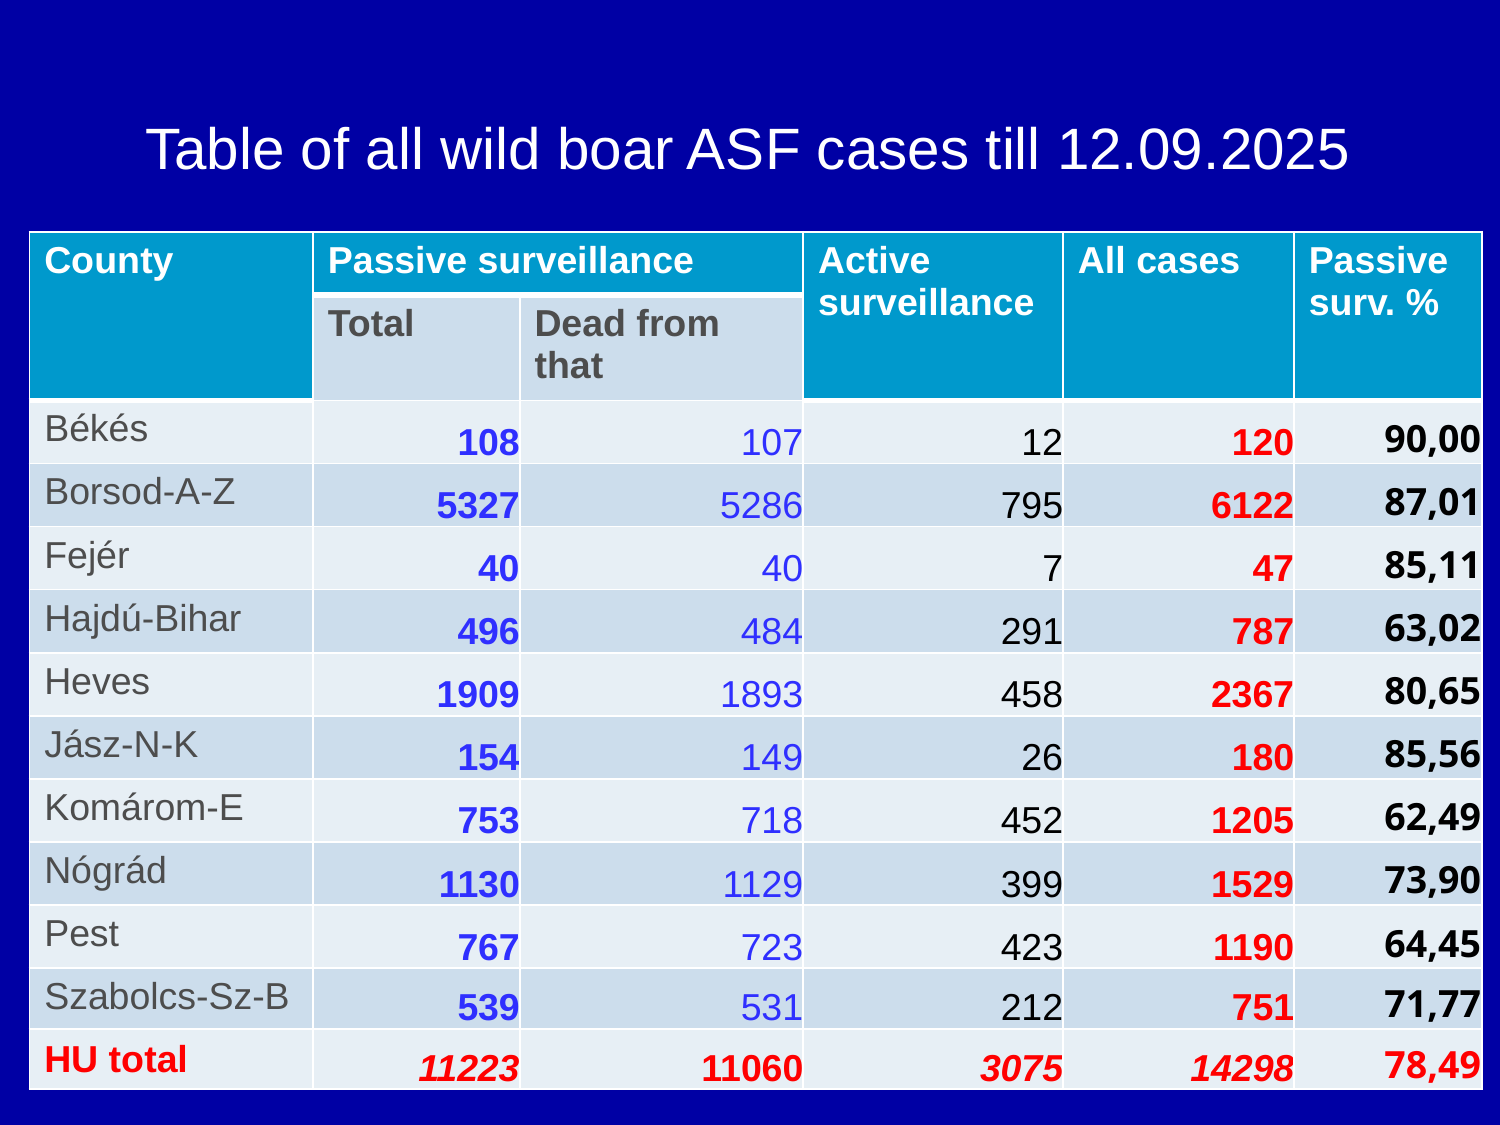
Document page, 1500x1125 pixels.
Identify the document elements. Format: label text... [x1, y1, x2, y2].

table_cell 1909 [314, 654, 519, 715]
table_cell 291 [804, 590, 1062, 652]
table_cell 458 [804, 654, 1062, 715]
table_cell 180 [1064, 717, 1293, 778]
table_cell 154 [314, 717, 519, 778]
table_cell 90,00 [1295, 403, 1481, 463]
table_cell 87,01 [1295, 464, 1481, 526]
table_cell 5286 [521, 464, 802, 526]
table_cell 2367 [1064, 654, 1293, 715]
table_cell 107 [521, 401, 802, 463]
table_cell 212 [804, 969, 1062, 1028]
table_cell 108 [314, 401, 519, 463]
table_cell Nógrád [30, 843, 312, 904]
table_cell 5327 [314, 464, 519, 526]
table_cell 1529 [1064, 843, 1293, 904]
table_cell 1130 [314, 843, 519, 904]
table_cell 7 [804, 527, 1062, 589]
table_cell 11223 [314, 1030, 519, 1088]
table_cell 47 [1064, 527, 1293, 589]
table_cell 26 [804, 717, 1062, 778]
table_cell 1893 [521, 654, 802, 715]
table_cell 64,45 [1295, 906, 1481, 967]
table_cell Szabolcs-Sz-B [30, 969, 312, 1028]
table_cell Pest [30, 906, 312, 967]
table_cell Fejér [30, 527, 312, 589]
table_cell Békés [30, 403, 312, 463]
table_cell 723 [521, 906, 802, 967]
table_cell 80,65 [1295, 654, 1481, 715]
table_cell 62,49 [1295, 780, 1481, 841]
table_header Passive surveillance [314, 233, 802, 292]
table_cell 399 [804, 843, 1062, 904]
table_cell 78,49 [1295, 1030, 1481, 1088]
table_header Active surveillance [804, 233, 1062, 398]
table_cell 1190 [1064, 906, 1293, 967]
table_cell 120 [1064, 403, 1293, 463]
table_cell Jász-N-K [30, 717, 312, 778]
table_cell 531 [521, 969, 802, 1028]
table_cell 85,56 [1295, 717, 1481, 778]
table_cell 149 [521, 717, 802, 778]
table_cell 85,11 [1295, 527, 1481, 589]
table_cell 1129 [521, 843, 802, 904]
table_header County [30, 233, 312, 398]
table_header Passive surv. % [1295, 233, 1481, 398]
table_cell 484 [521, 590, 802, 652]
table_cell Komárom-E [30, 780, 312, 841]
table_cell 14298 [1064, 1030, 1293, 1088]
table_cell Borsod-A-Z [30, 464, 312, 526]
table_cell 73,90 [1295, 843, 1481, 904]
table_header All cases [1064, 233, 1293, 398]
table_cell 795 [804, 464, 1062, 526]
table_cell 767 [314, 906, 519, 967]
table_cell 11060 [521, 1030, 802, 1088]
table_cell 496 [314, 590, 519, 652]
table_cell Hajdú-Bihar [30, 590, 312, 652]
table_cell 63,02 [1295, 590, 1481, 652]
table_cell 751 [1064, 969, 1293, 1028]
table_cell 71,77 [1295, 969, 1481, 1028]
table_cell 40 [314, 527, 519, 589]
table_cell 6122 [1064, 464, 1293, 526]
table_cell 423 [804, 906, 1062, 967]
table_cell Heves [30, 654, 312, 715]
table_cell 452 [804, 780, 1062, 841]
table_cell 3075 [804, 1030, 1062, 1088]
table_cell Dead from that [521, 298, 802, 400]
table_cell 40 [521, 527, 802, 589]
table_cell 753 [314, 780, 519, 841]
title Table of all wild boar ASF cases till 12.09.2025 [49, 37, 1446, 231]
table_cell 787 [1064, 590, 1293, 652]
table_cell 12 [804, 403, 1062, 463]
table_cell HU total [30, 1030, 312, 1088]
table_cell Total [314, 298, 519, 400]
table_cell 1205 [1064, 780, 1293, 841]
table_cell 539 [314, 969, 519, 1028]
table_cell 718 [521, 780, 802, 841]
